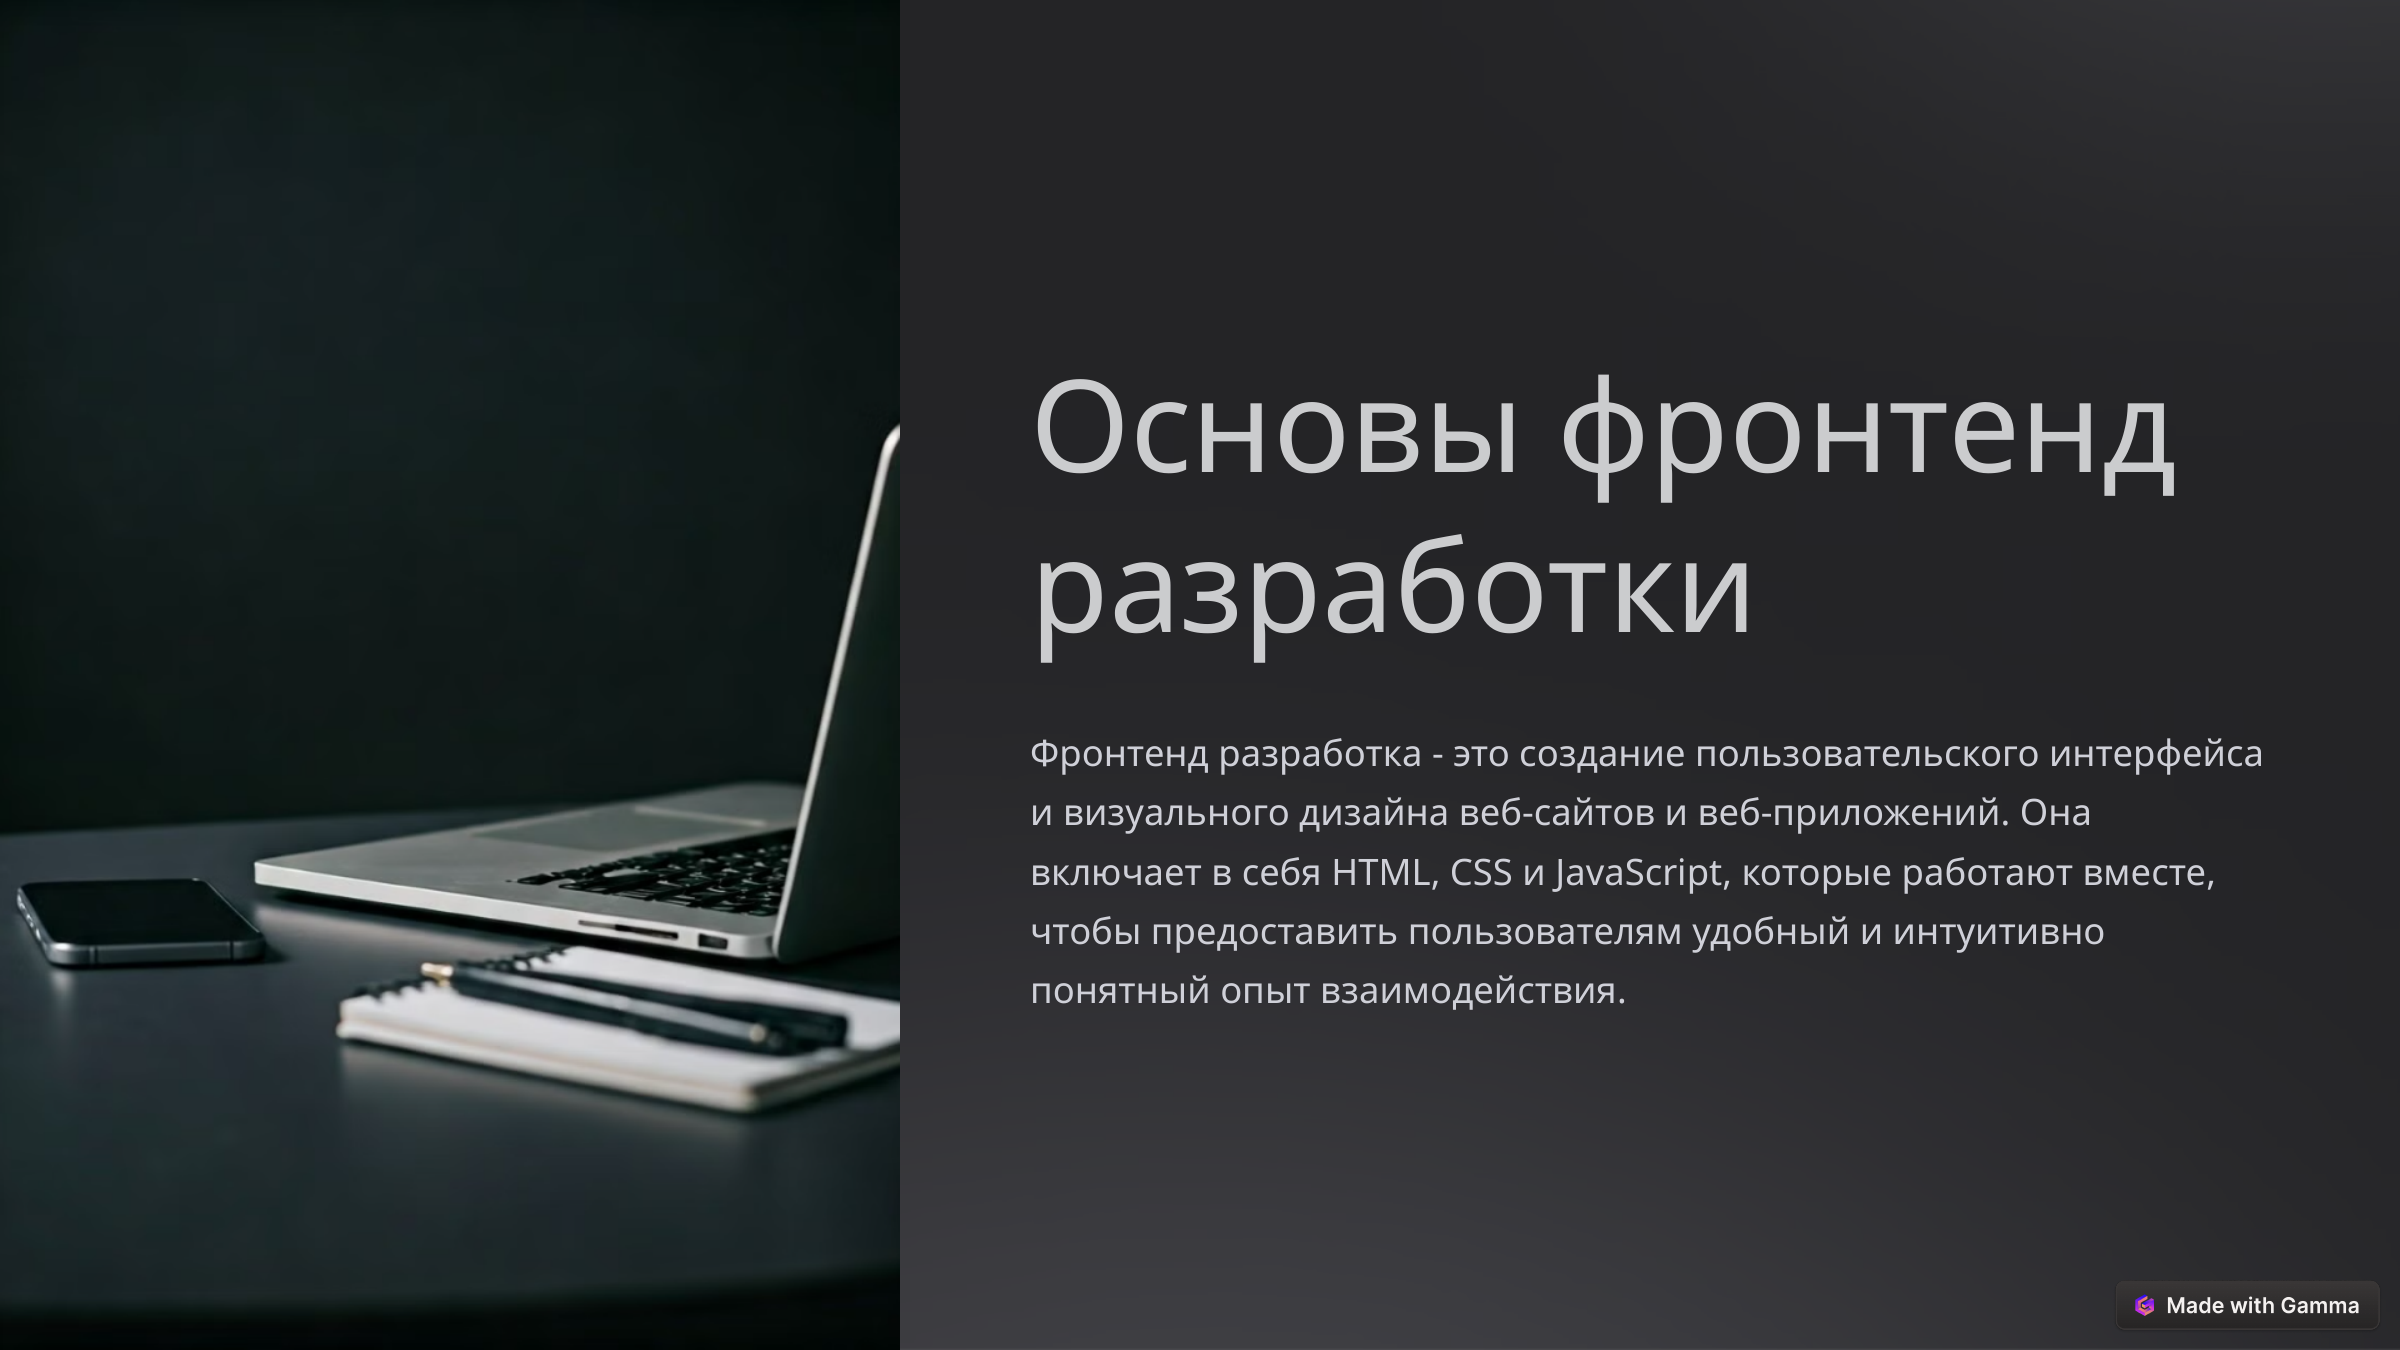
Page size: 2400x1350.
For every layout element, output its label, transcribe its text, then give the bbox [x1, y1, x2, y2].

picture [2106, 1271, 2389, 1339]
picture [0, 0, 900, 1350]
text_box Фронтенд разработка - это создание пользовательского интерфейса и визуального дизайна веб-сайтов и веб-приложений. Она включает в себя HTML, CSS и JavaScript, которые работают вместе, чтобы предоставить пользователям удобный и интуитивно понятный опыт взаимодействия. [1030, 714, 2270, 1013]
text_box Основы фронтенд разработки [1030, 337, 2270, 659]
